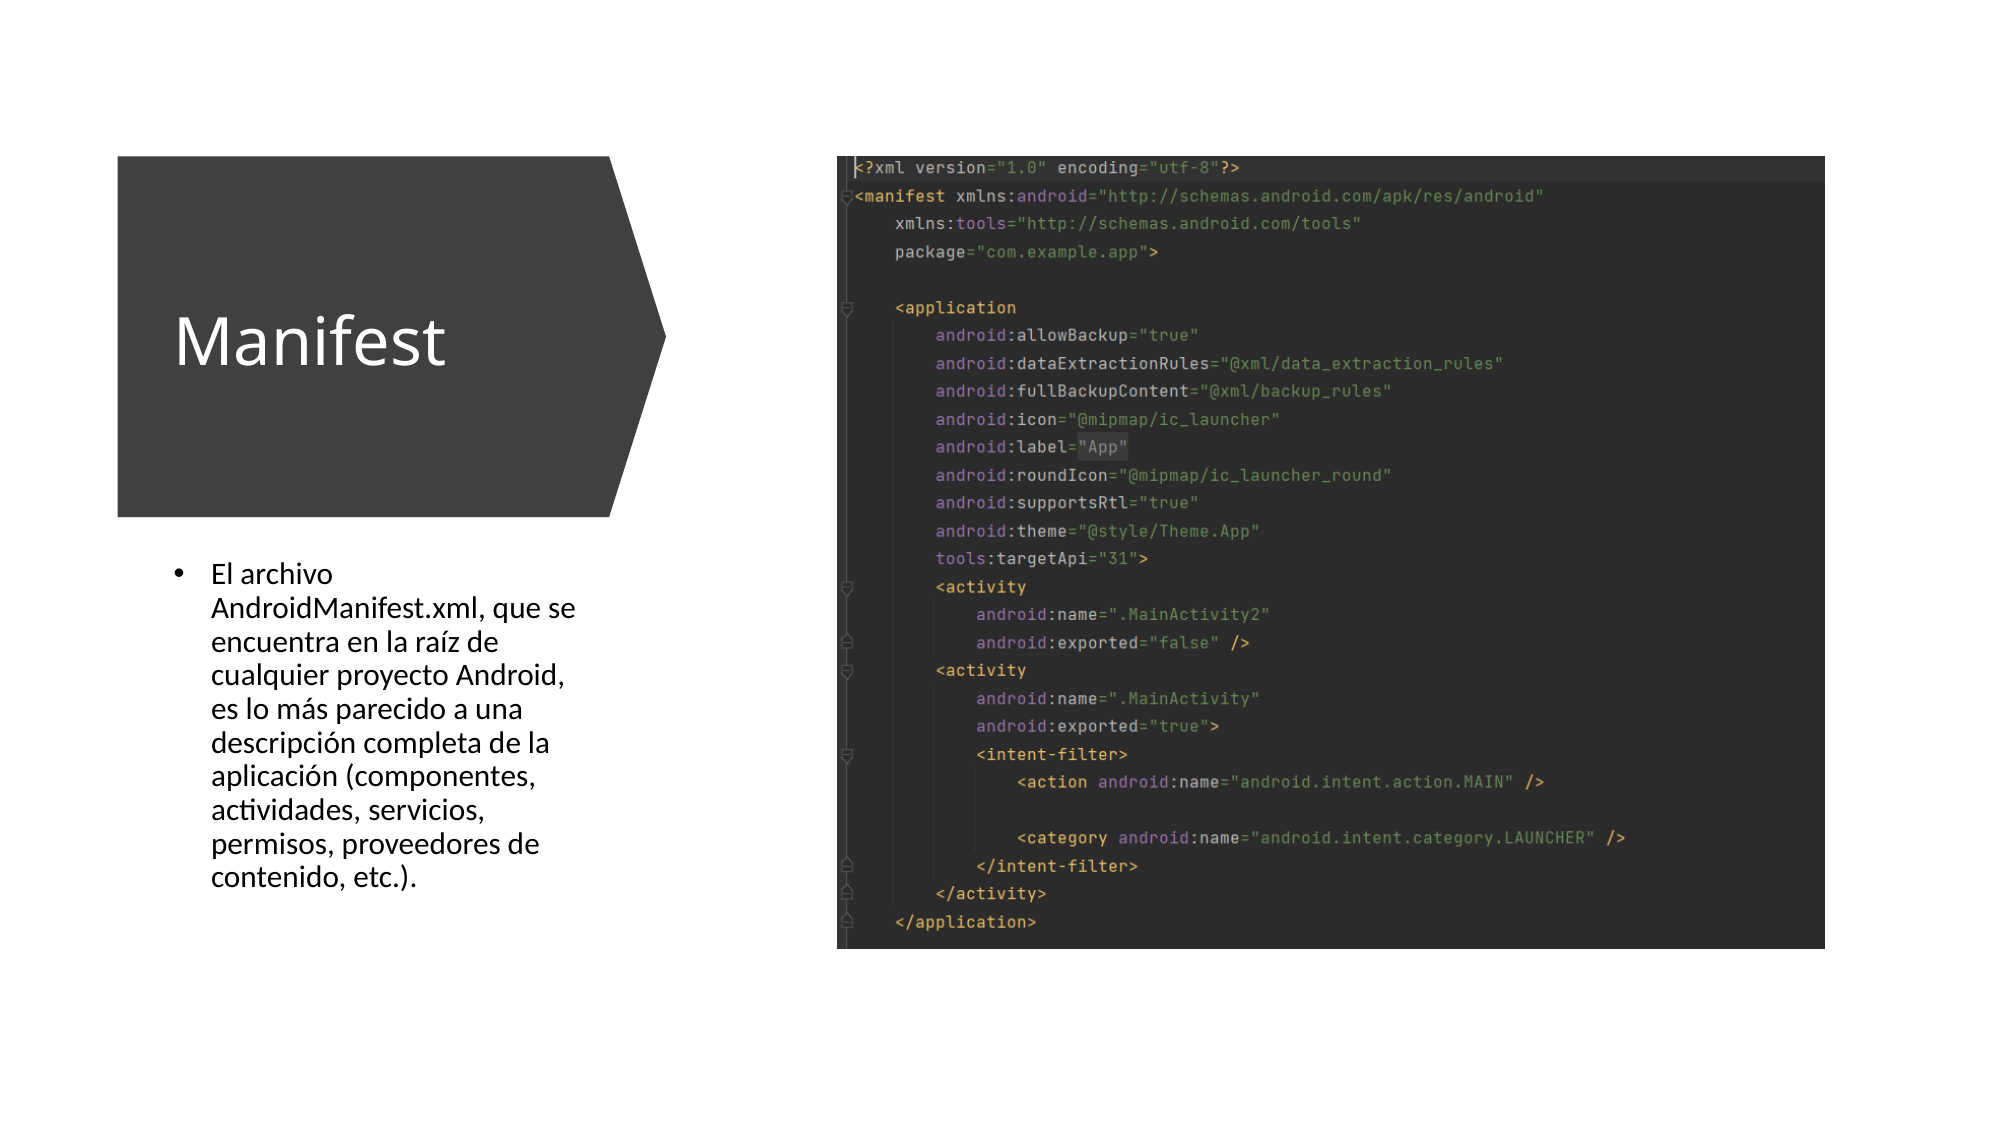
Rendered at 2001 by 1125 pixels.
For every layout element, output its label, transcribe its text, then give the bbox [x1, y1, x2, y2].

title Manifest [158, 197, 597, 490]
list El archivo AndroidManifest.xml, que se encuentra en la raíz de cualquier proyecto Android, es lo más parecido a una descripción completa de la aplicación (componentes, actividades, servicios, permisos, proveedores de contenido, etc.). [158, 550, 597, 949]
text_box [116, 155, 668, 519]
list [837, 156, 1825, 949]
